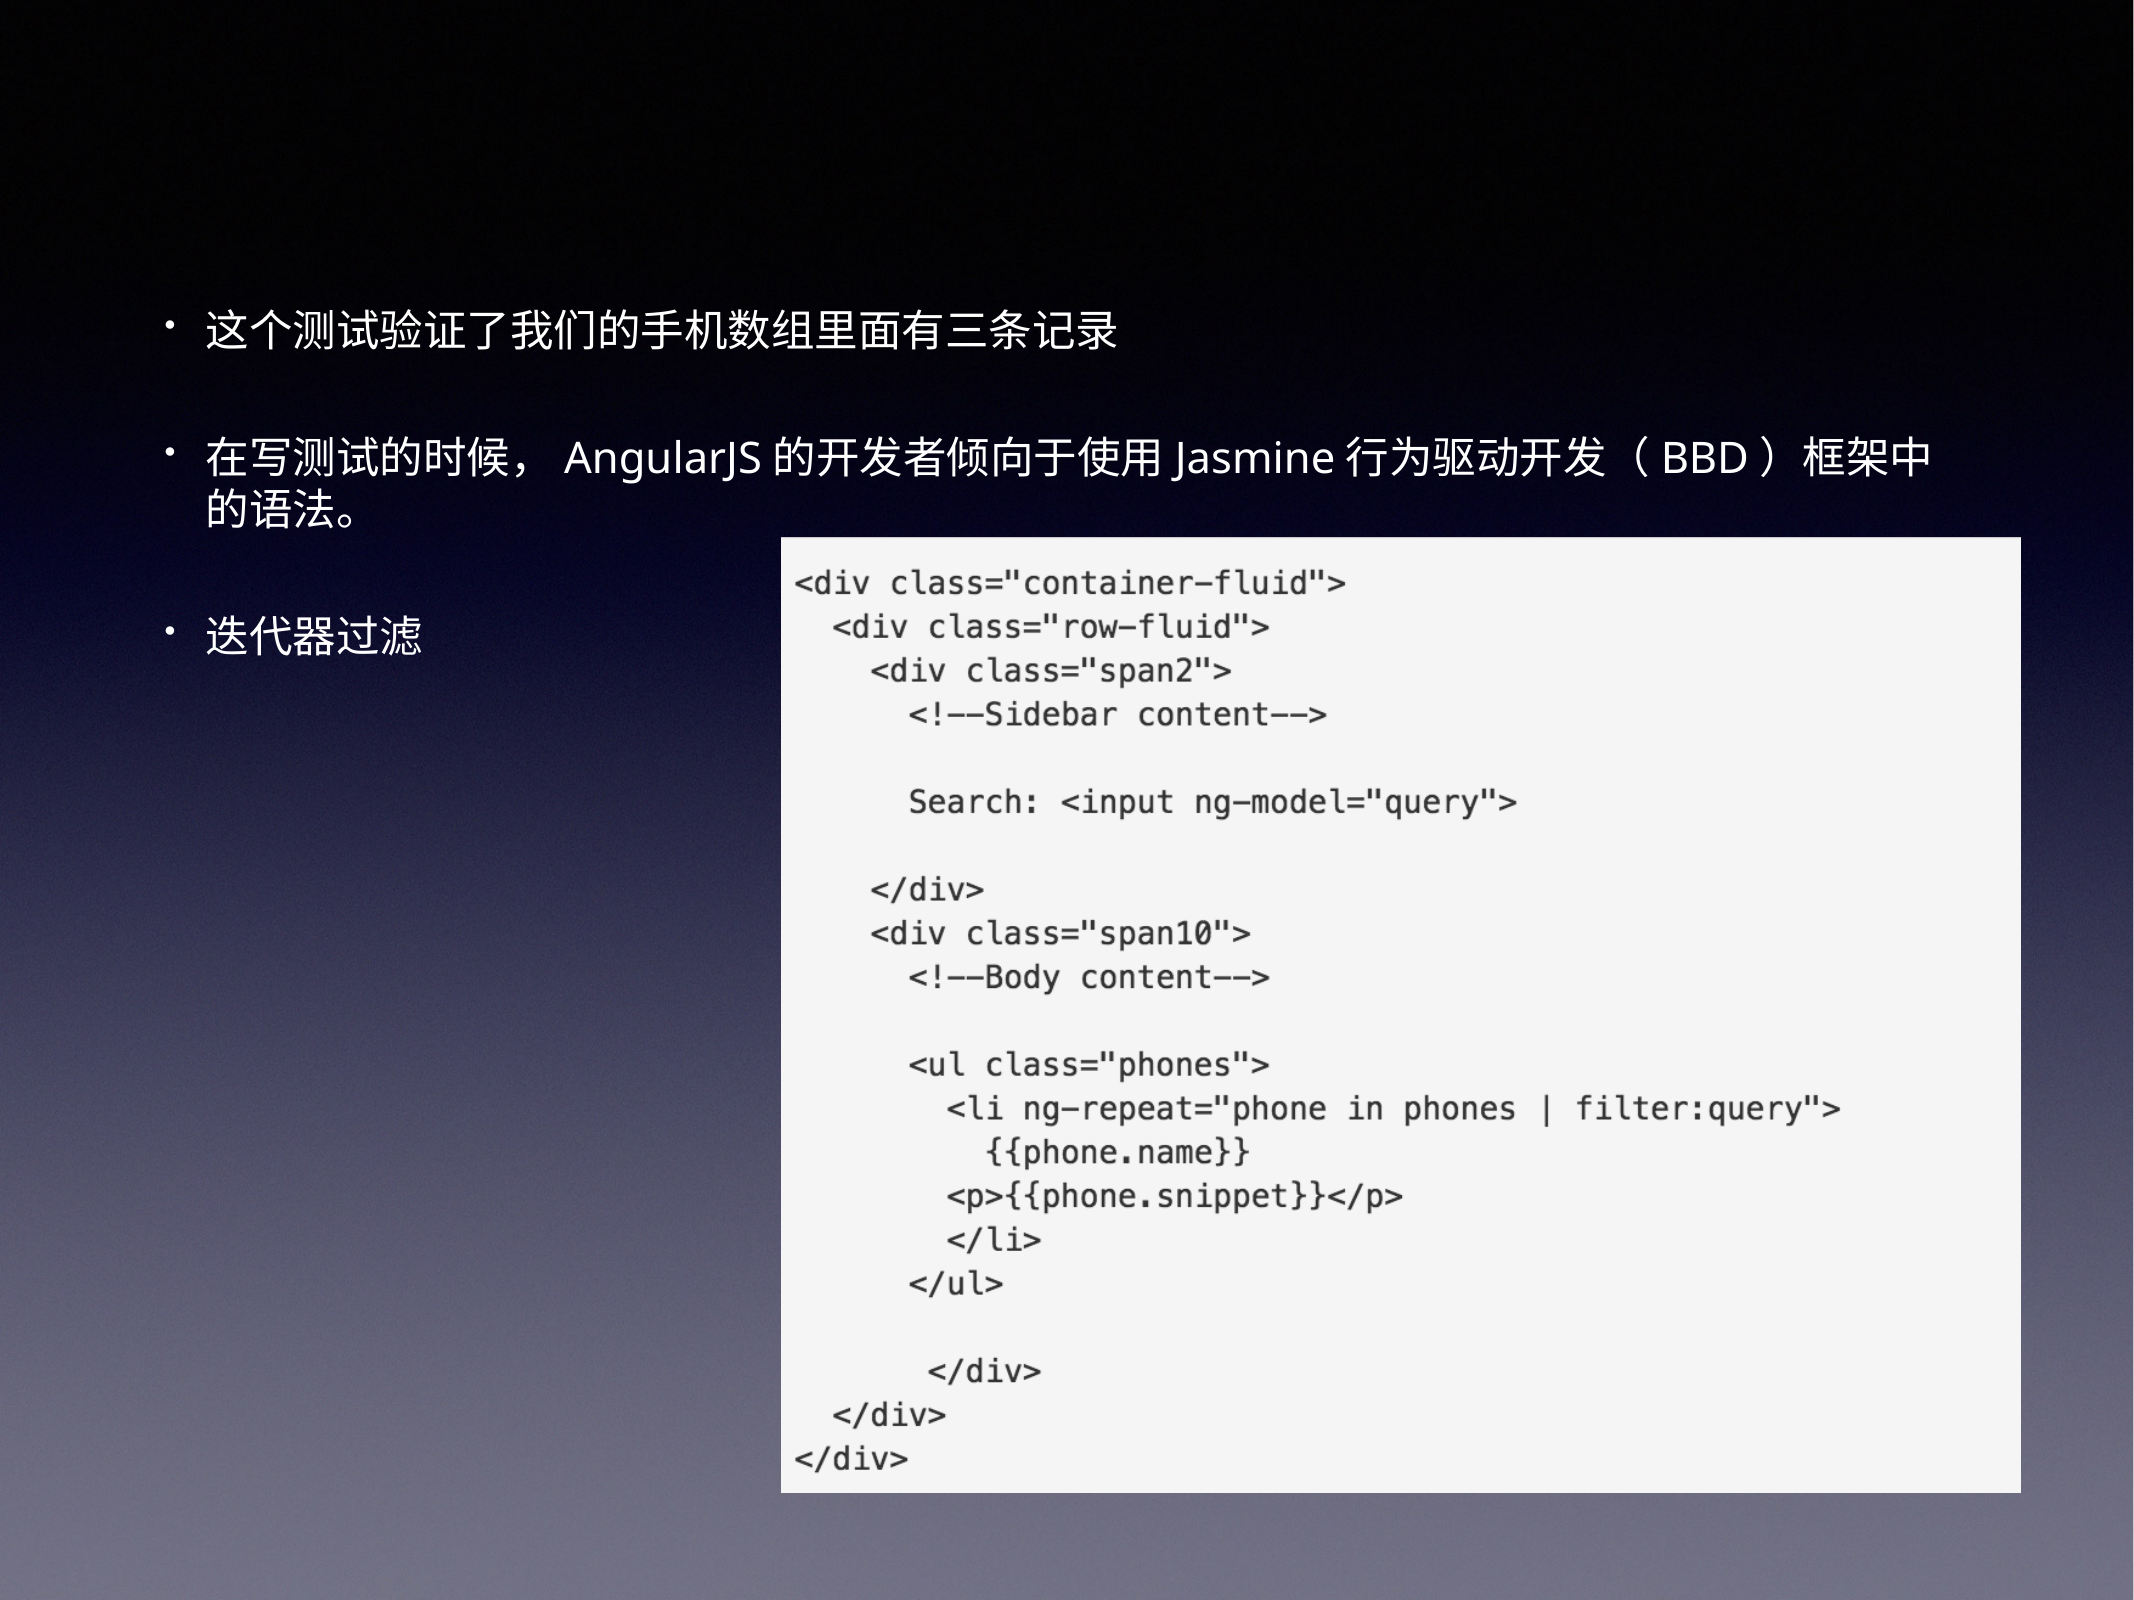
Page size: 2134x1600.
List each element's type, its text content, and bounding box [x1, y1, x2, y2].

picture [0, 0, 2134, 1600]
list 这个测试验证了我们的手机数组里面有三条记录 在写测试的时候，AngularJS的开发者倾向于使用Jasmine行为驱动开发（BBD）框架中的语法。 迭代器过滤 [155, 207, 1978, 1393]
